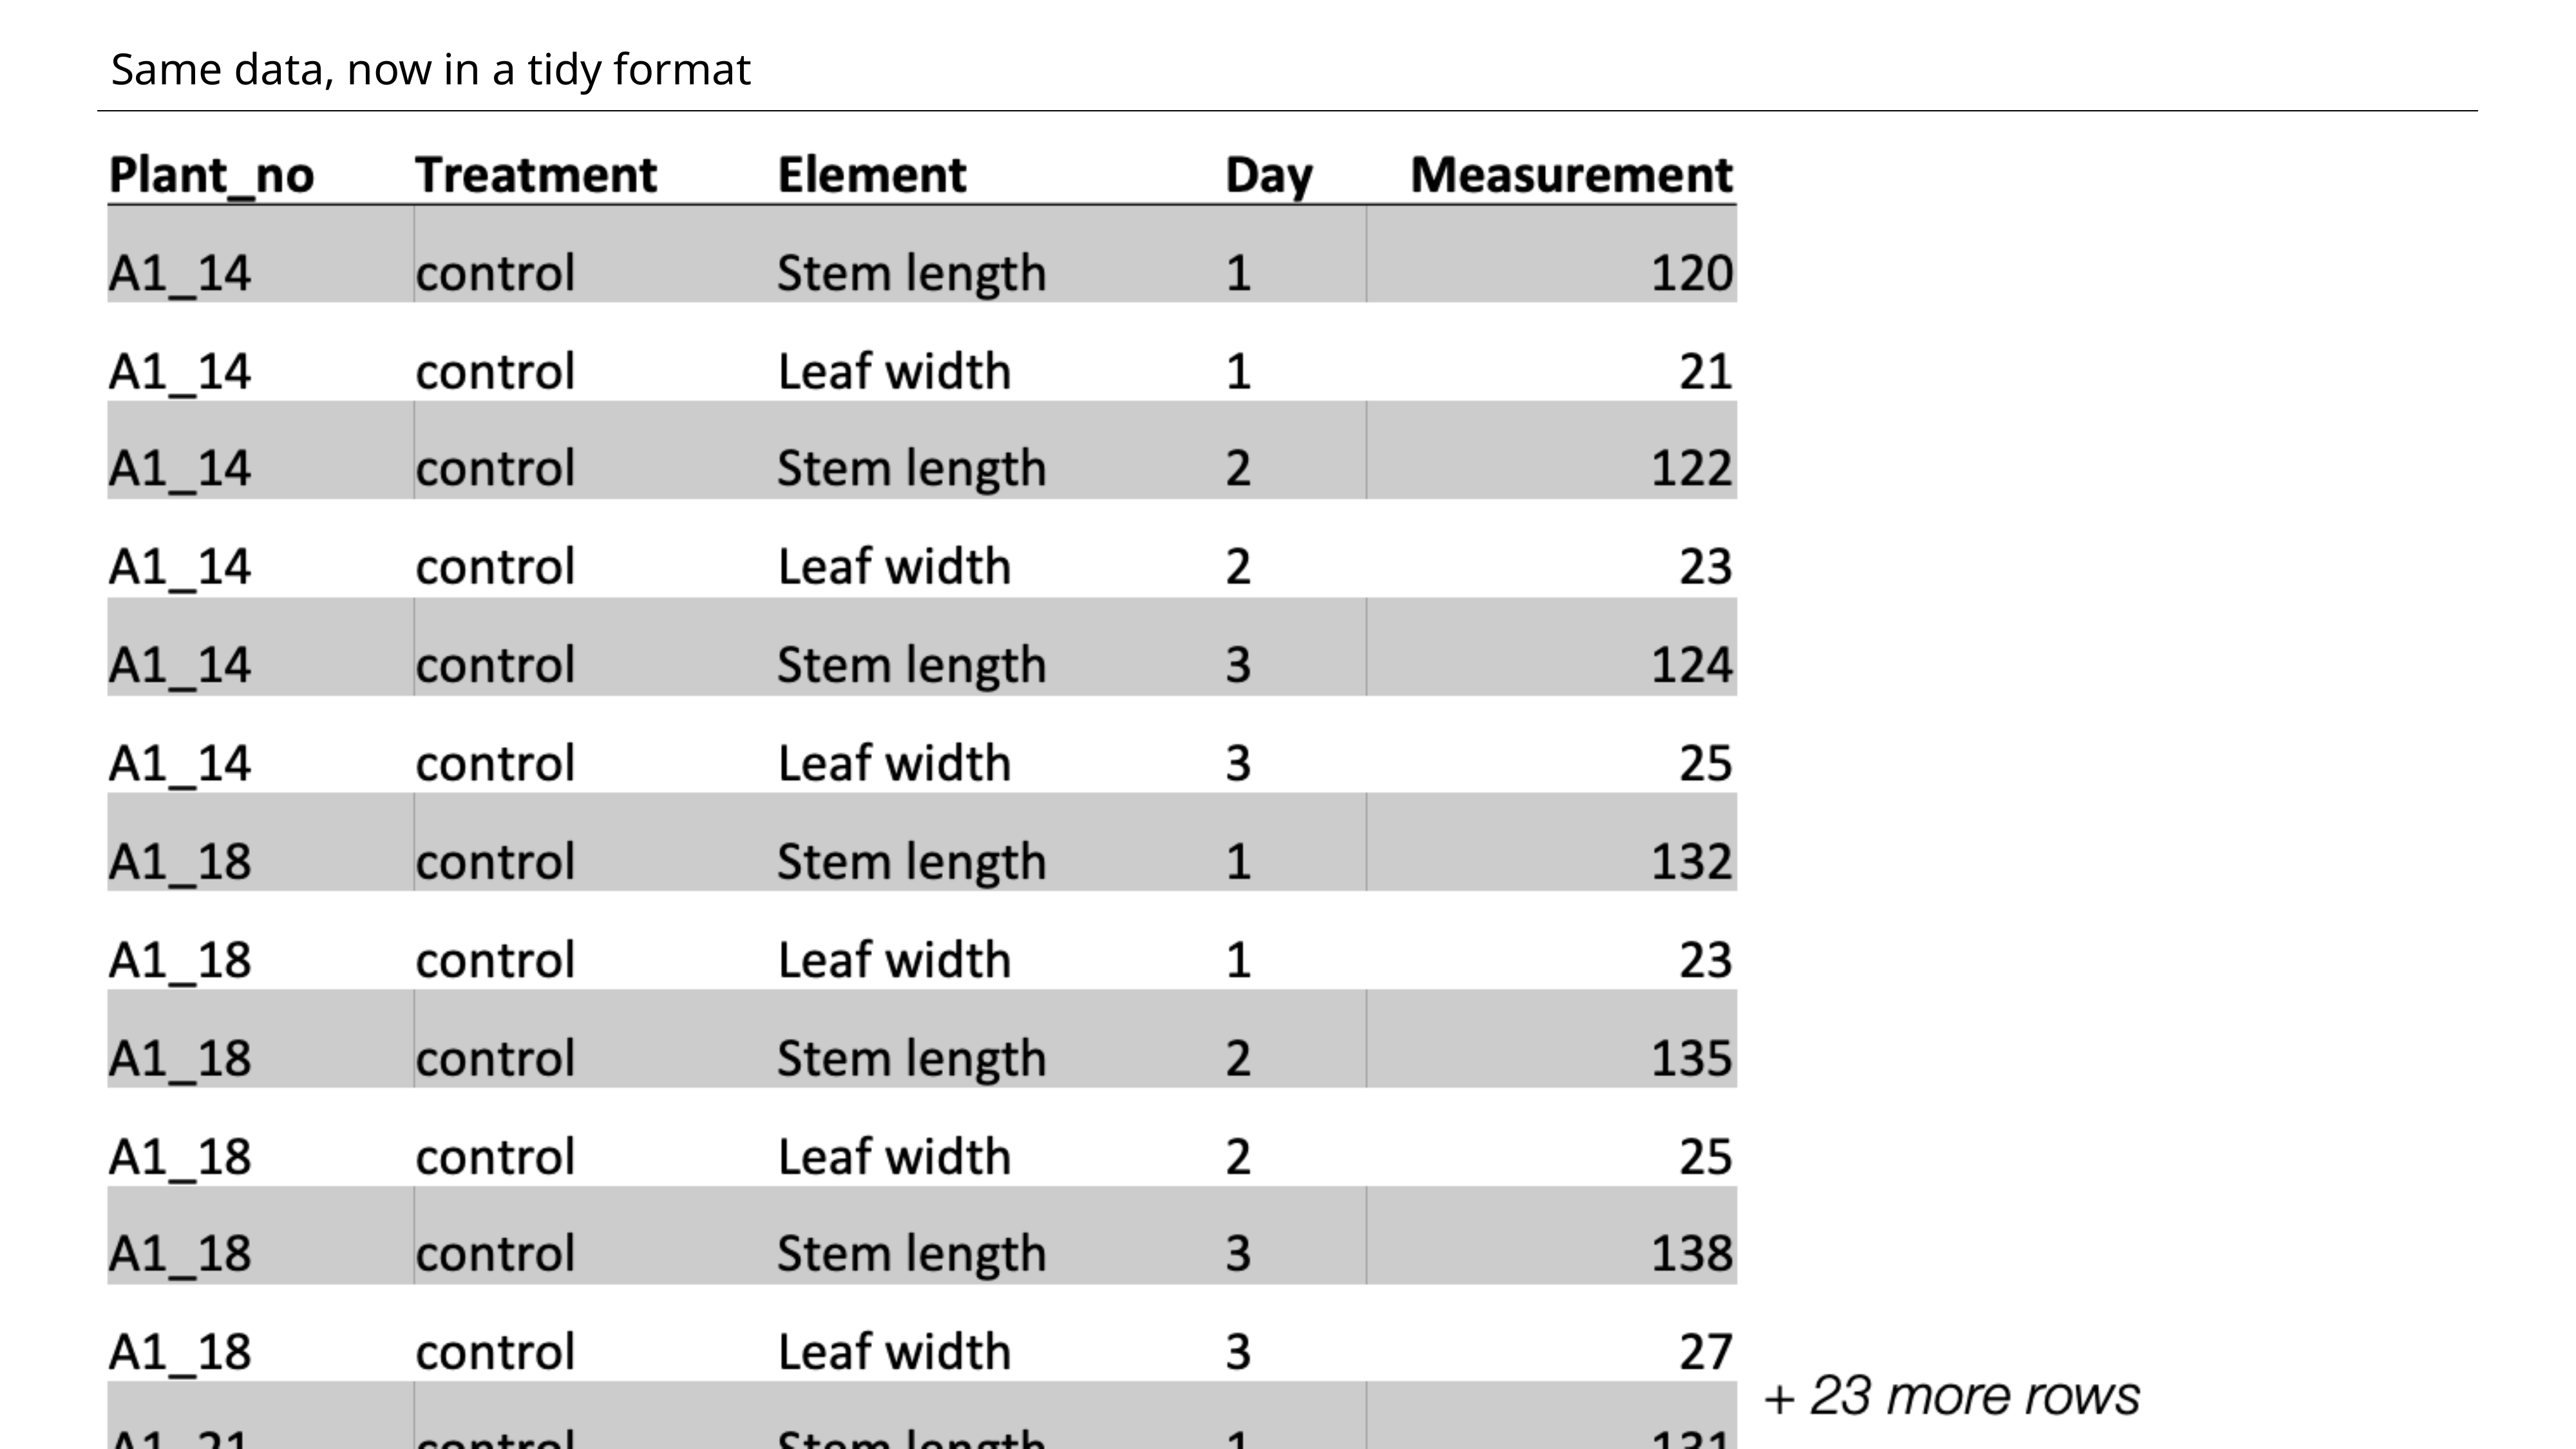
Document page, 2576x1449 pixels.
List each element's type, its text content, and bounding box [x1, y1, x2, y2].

title Same data, now in a tidy format [101, 37, 2479, 111]
picture [101, 126, 2151, 1449]
